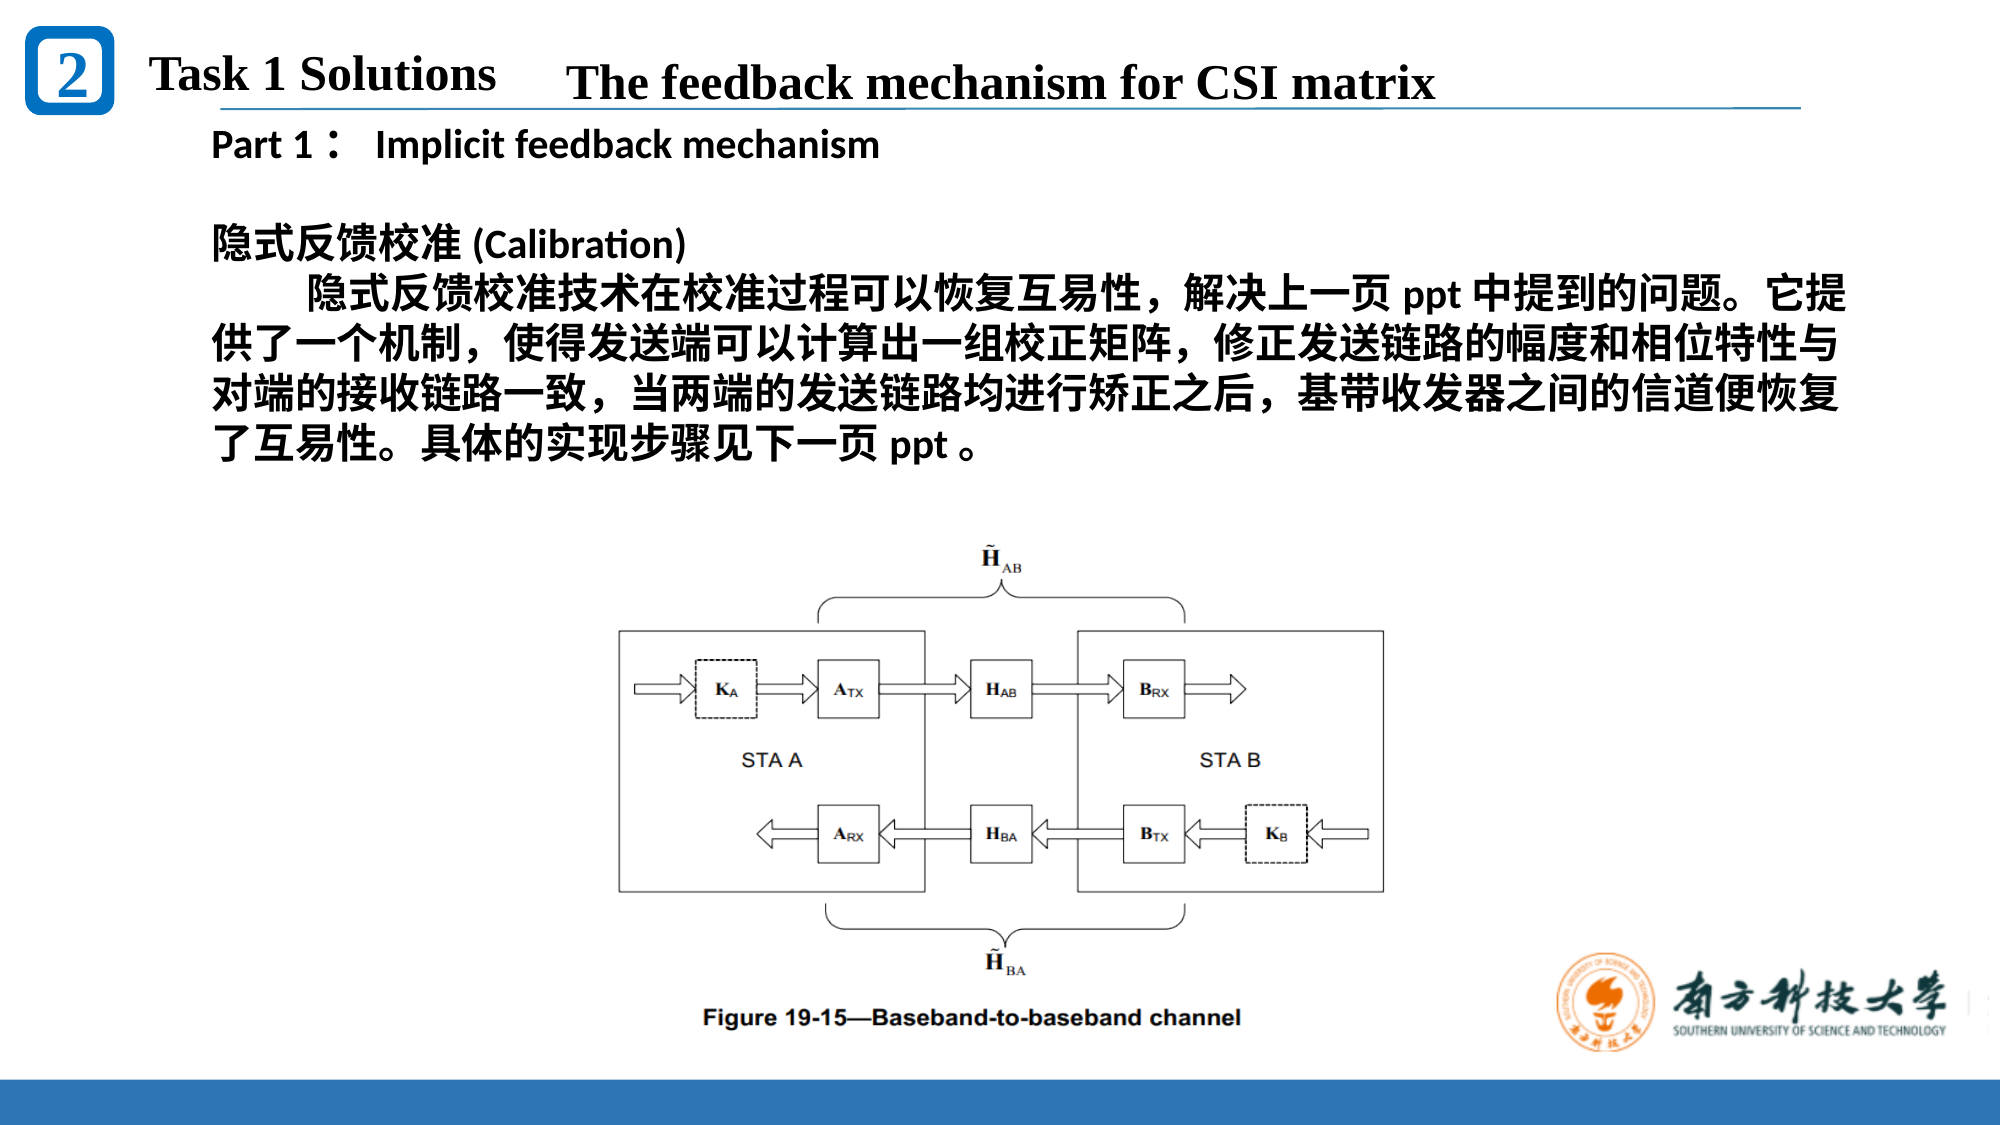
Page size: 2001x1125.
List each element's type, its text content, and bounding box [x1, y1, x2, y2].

text_box Part 1：Implicit feedback mechanism 隐式反馈校准(Calibration) 隐式反馈校准技术在校准过程可以恢复互易性，解决上一页ppt中提到的问题。它提供了一个机制，使得发送端可以计算出一组校正矩阵，修正发送链路的幅度和相位特性与对端的接收链路一致，当两端的发送链路均进行矫正之后，基带收发器之间的信道便恢复了互易性。具体的实现步骤见下一页ppt。 [196, 109, 1864, 524]
picture [1496, 928, 1989, 1074]
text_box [26, 27, 575, 115]
text_box The feedback mechanism for CSI matrix [575, 42, 1913, 238]
picture [531, 538, 1469, 1050]
